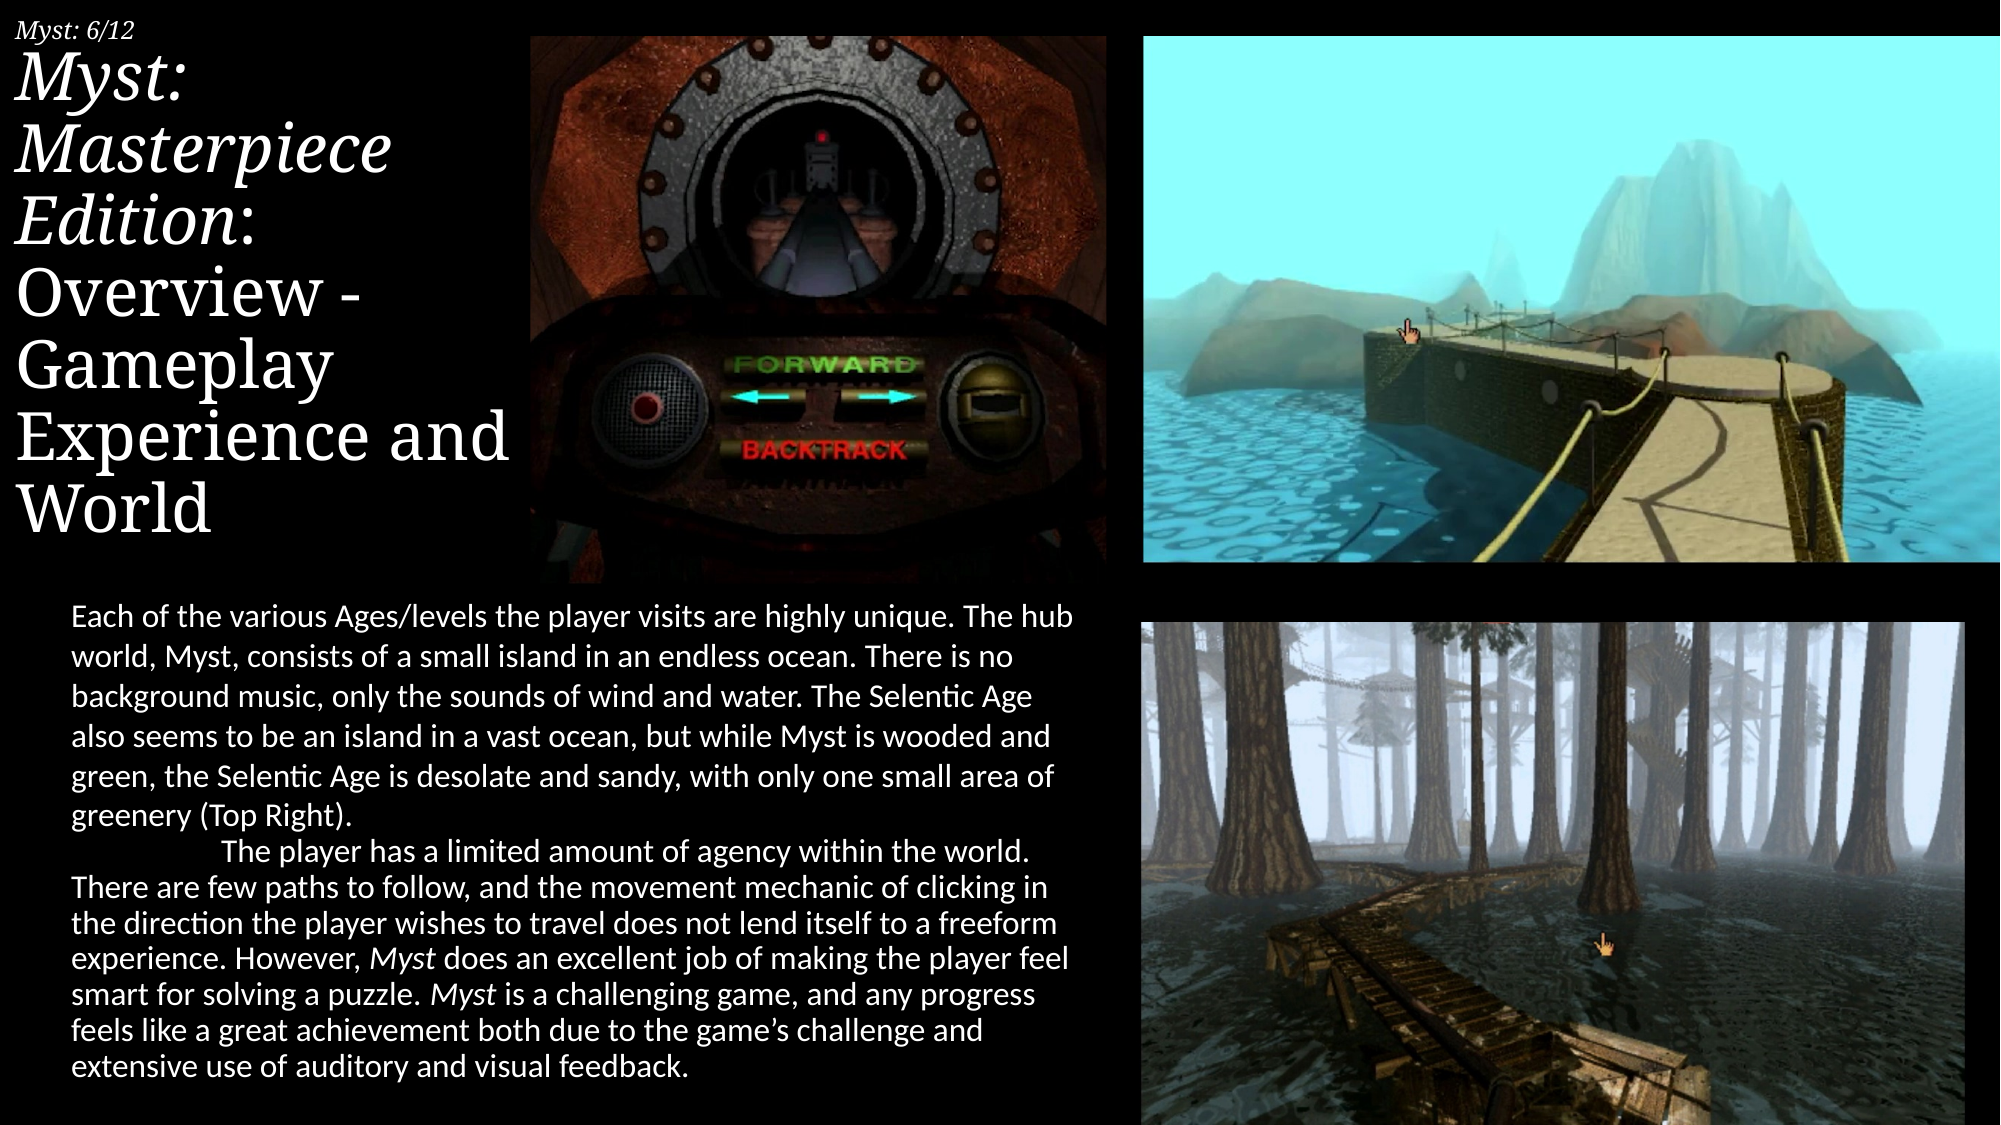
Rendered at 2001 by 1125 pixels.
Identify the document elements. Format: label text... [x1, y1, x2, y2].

text_box Each of the various Ages/levels the player visits are highly unique. The hub world, Myst, consists of a small island in an endless ocean. There is no background music, only the sounds of wind and water. The Selentic Age also seems to be an island in a vast ocean, but while Myst is wooded and green, the Selentic Age is desolate and sandy, with only one small area of greenery (Top Right). The player has a limited amount of agency within the world. There are few paths to follow, and the movement mechanic of clicking in the direction the player wishes to travel does not lend itself to a freeform experience. However, Myst does an excellent job of making the player feel smart for solving a puzzle. Myst is a challenging game, and any progress feels like a great achievement both due to the game’s challenge and extensive use of auditory and visual feedback. [56, 586, 1107, 1093]
slide_number Myst: 6/12 [0, 0, 450, 60]
picture [1106, 622, 2000, 1125]
picture [530, 36, 2000, 584]
title Myst: Masterpiece Edition: Overview - Gameplay Experience and World [0, 52, 513, 539]
